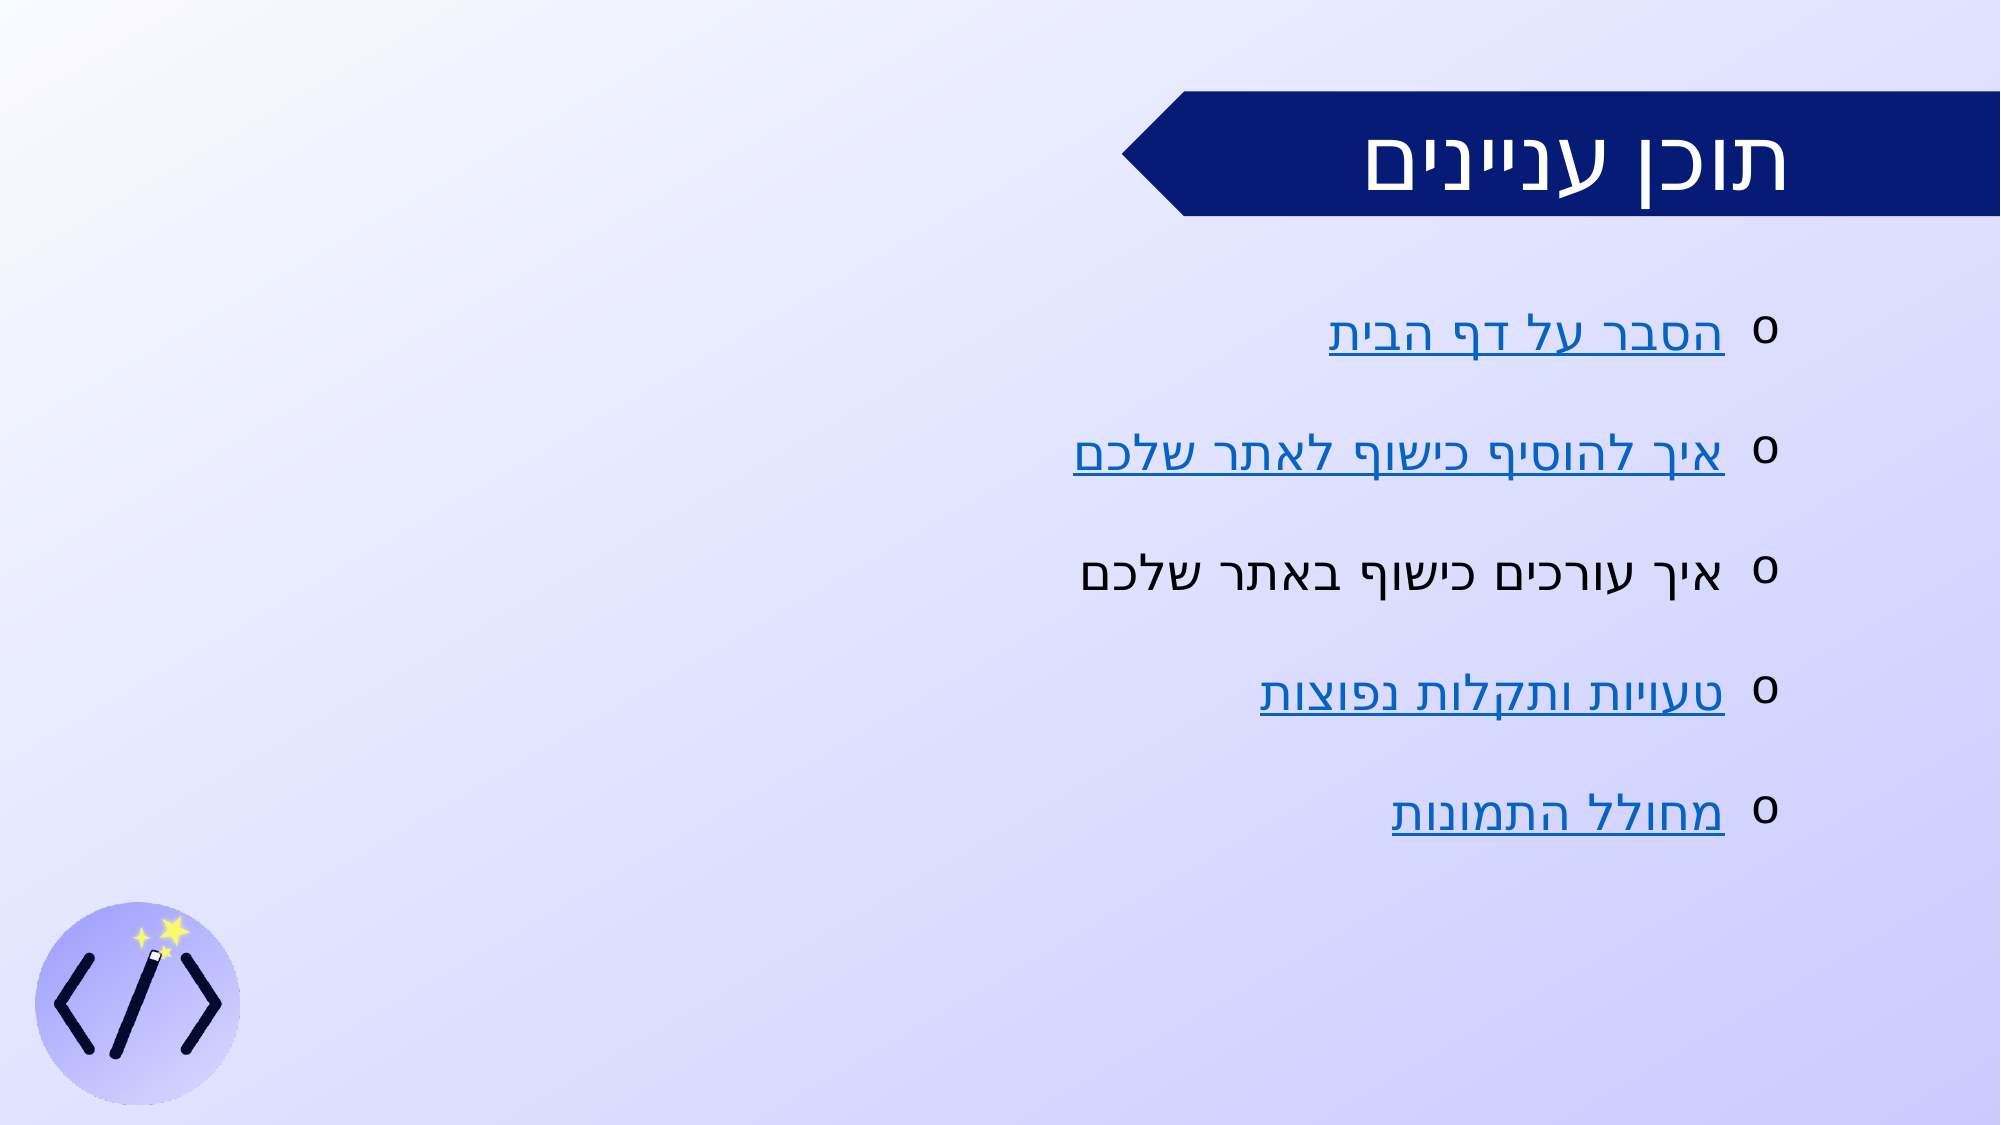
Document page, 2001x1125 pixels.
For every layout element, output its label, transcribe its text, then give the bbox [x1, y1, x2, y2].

picture [35, 902, 240, 1105]
text_box תוכן עניינים [1121, 91, 2000, 217]
text_box הסבר על דף הבית איך להוסיף כישוף לאתר שלכם איך עורכים כישוף באתר שלכם טעויות ותקלות נפוצות מחולל התמונות [653, 232, 1796, 848]
